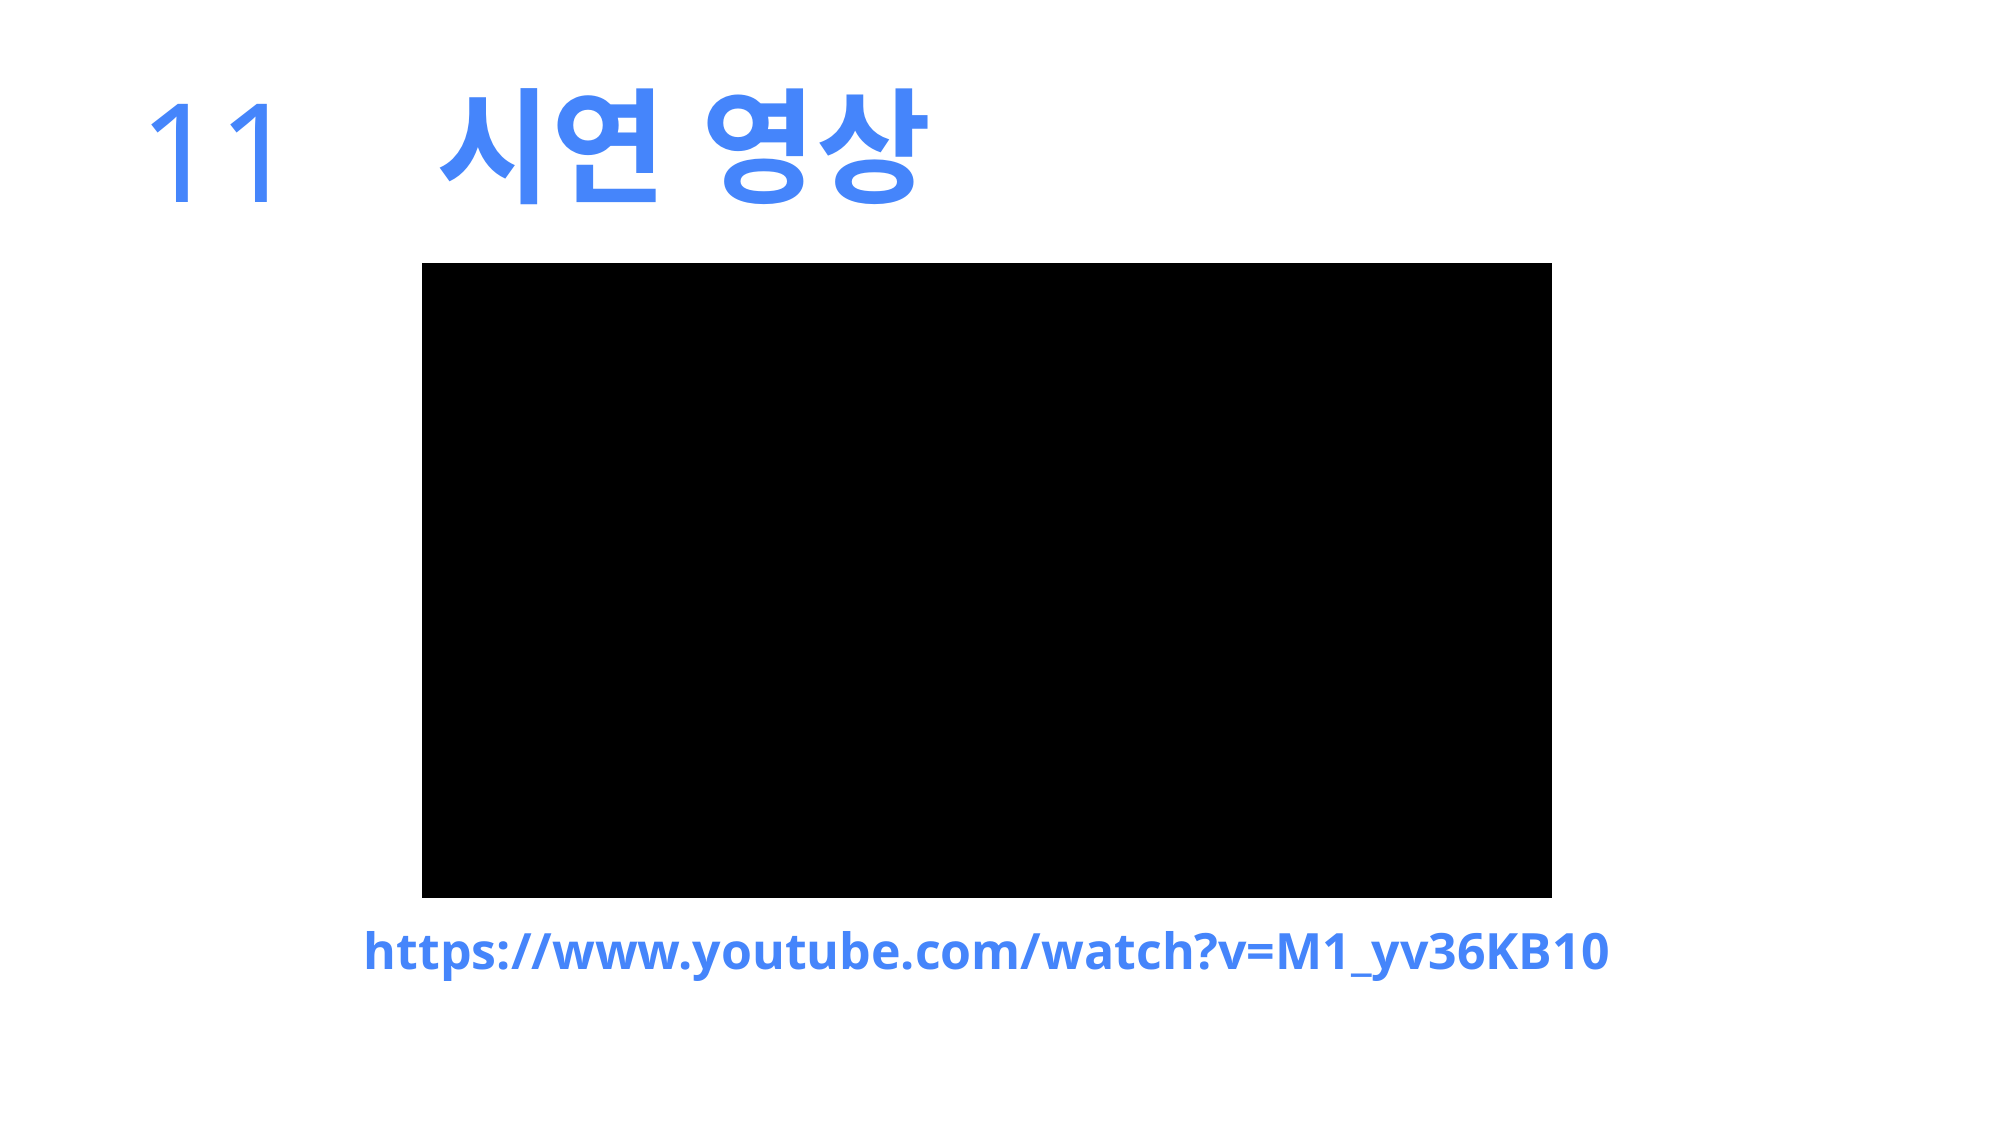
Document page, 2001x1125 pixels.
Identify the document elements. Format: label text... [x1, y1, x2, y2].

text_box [421, 262, 1553, 899]
text_box https://www.youtube.com/watch?v=M1_yv36KB10 [230, 912, 1743, 988]
text_box 11 [85, 57, 351, 237]
title 시연 영상 [421, 44, 1857, 263]
